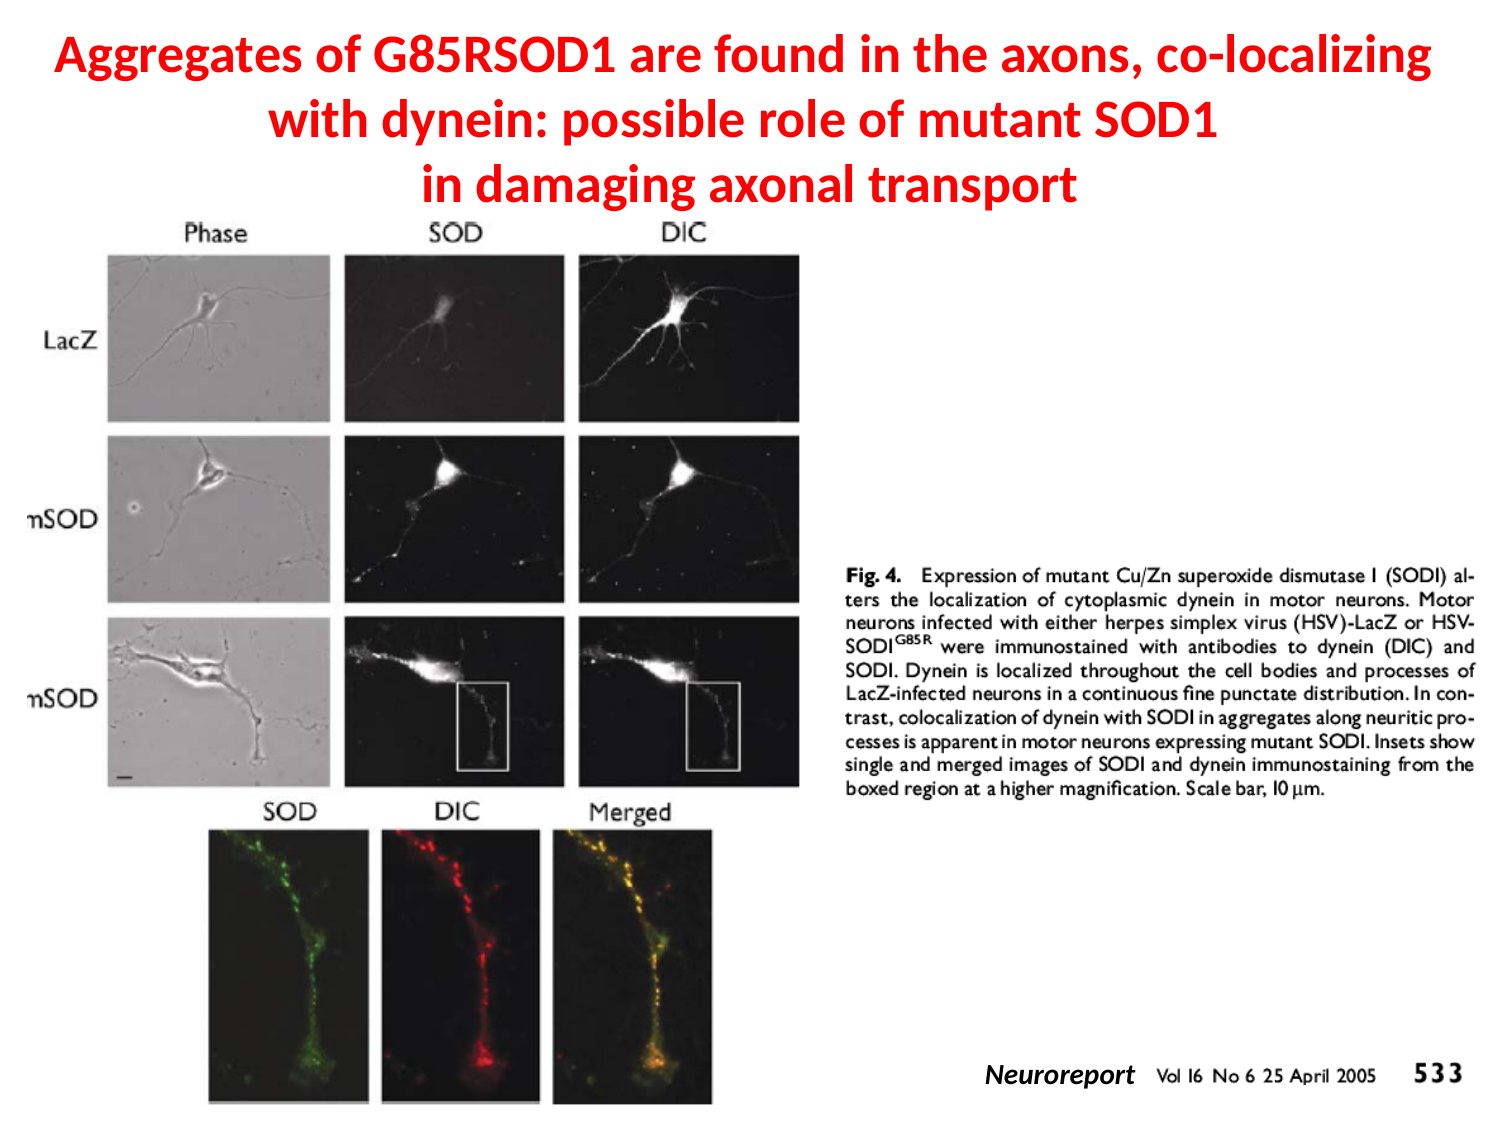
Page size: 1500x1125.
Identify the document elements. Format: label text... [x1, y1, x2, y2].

picture [1149, 1062, 1464, 1086]
picture [844, 562, 1484, 805]
text_box Neuroreport [970, 1047, 1151, 1098]
picture [27, 209, 832, 1116]
text_box Aggregates of G85RSOD1 are found in the axons, co-localizing with dynein: possible role of mutant SOD1 in damaging axonal transport [27, 10, 1473, 221]
